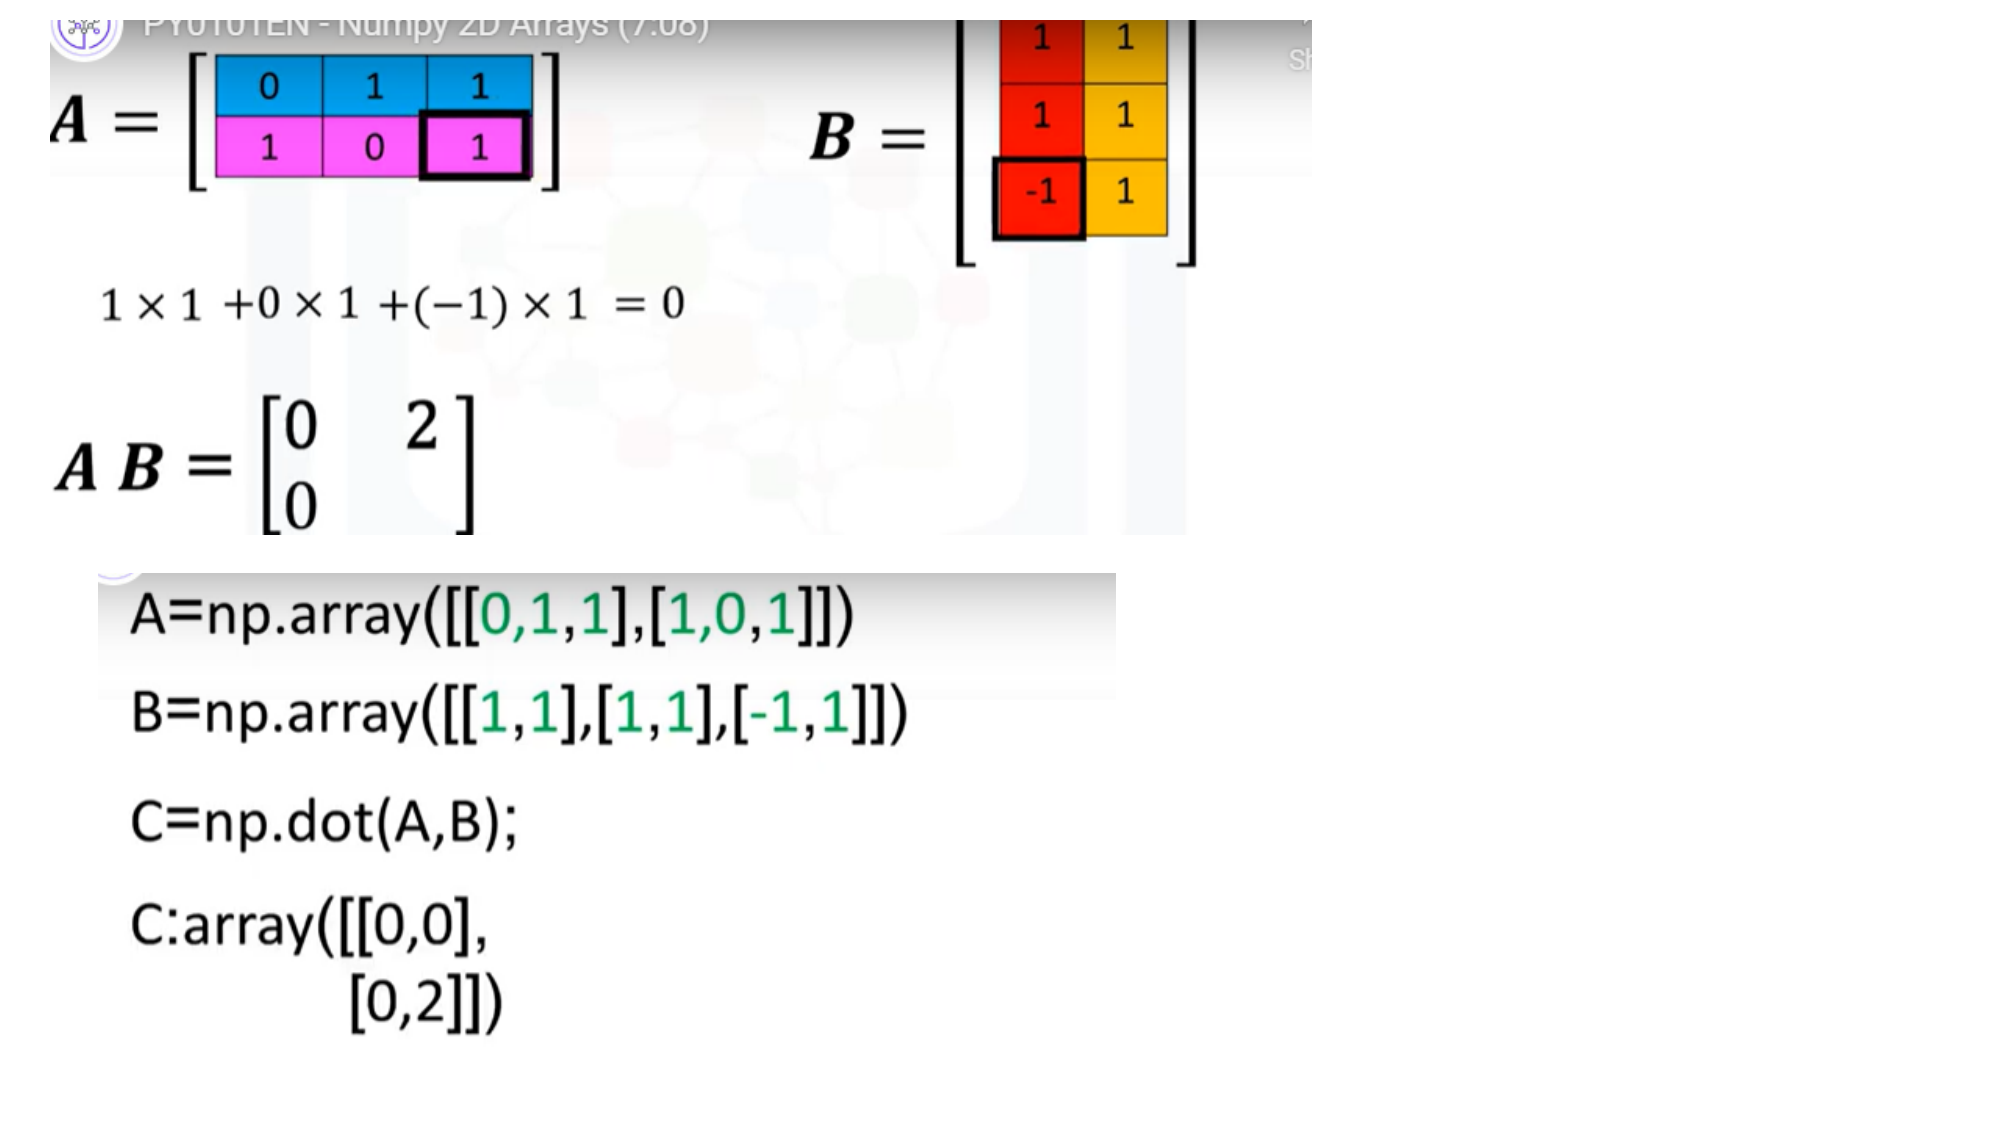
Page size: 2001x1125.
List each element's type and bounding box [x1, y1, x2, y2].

picture [50, 19, 1312, 535]
picture [97, 573, 1116, 1112]
